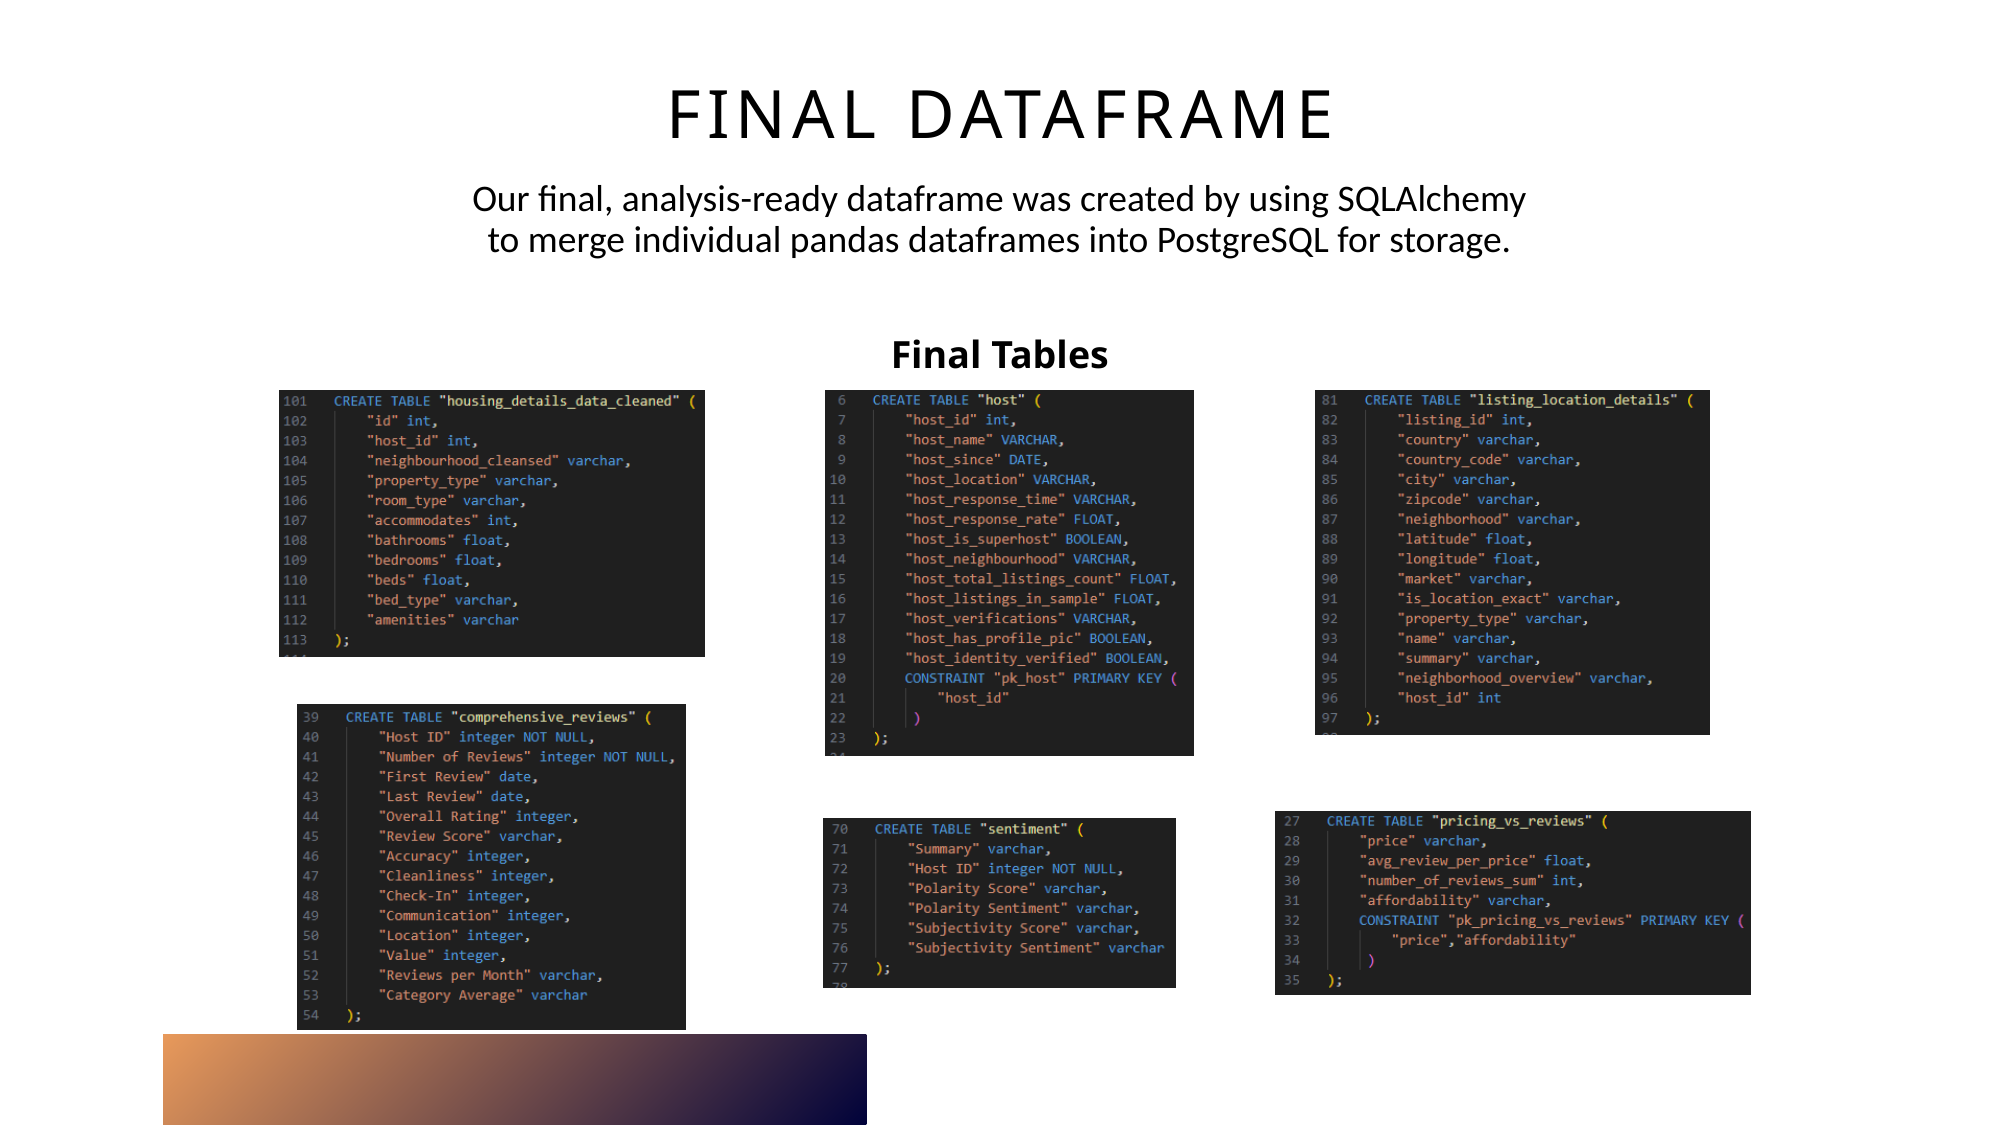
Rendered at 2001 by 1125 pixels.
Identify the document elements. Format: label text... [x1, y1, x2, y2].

text_box Our final, analysis-ready dataframe was created by using SQLAlchemy to merge individual pandas dataframes into PostgreSQL for storage. [447, 172, 1553, 307]
picture [823, 817, 1177, 989]
picture [297, 703, 686, 1030]
picture [1314, 390, 1711, 735]
picture [278, 389, 705, 657]
picture [1274, 810, 1751, 996]
text_box Final Tables [727, 328, 1273, 411]
picture [824, 389, 1195, 756]
text_box Final dataframe [493, 73, 1507, 157]
